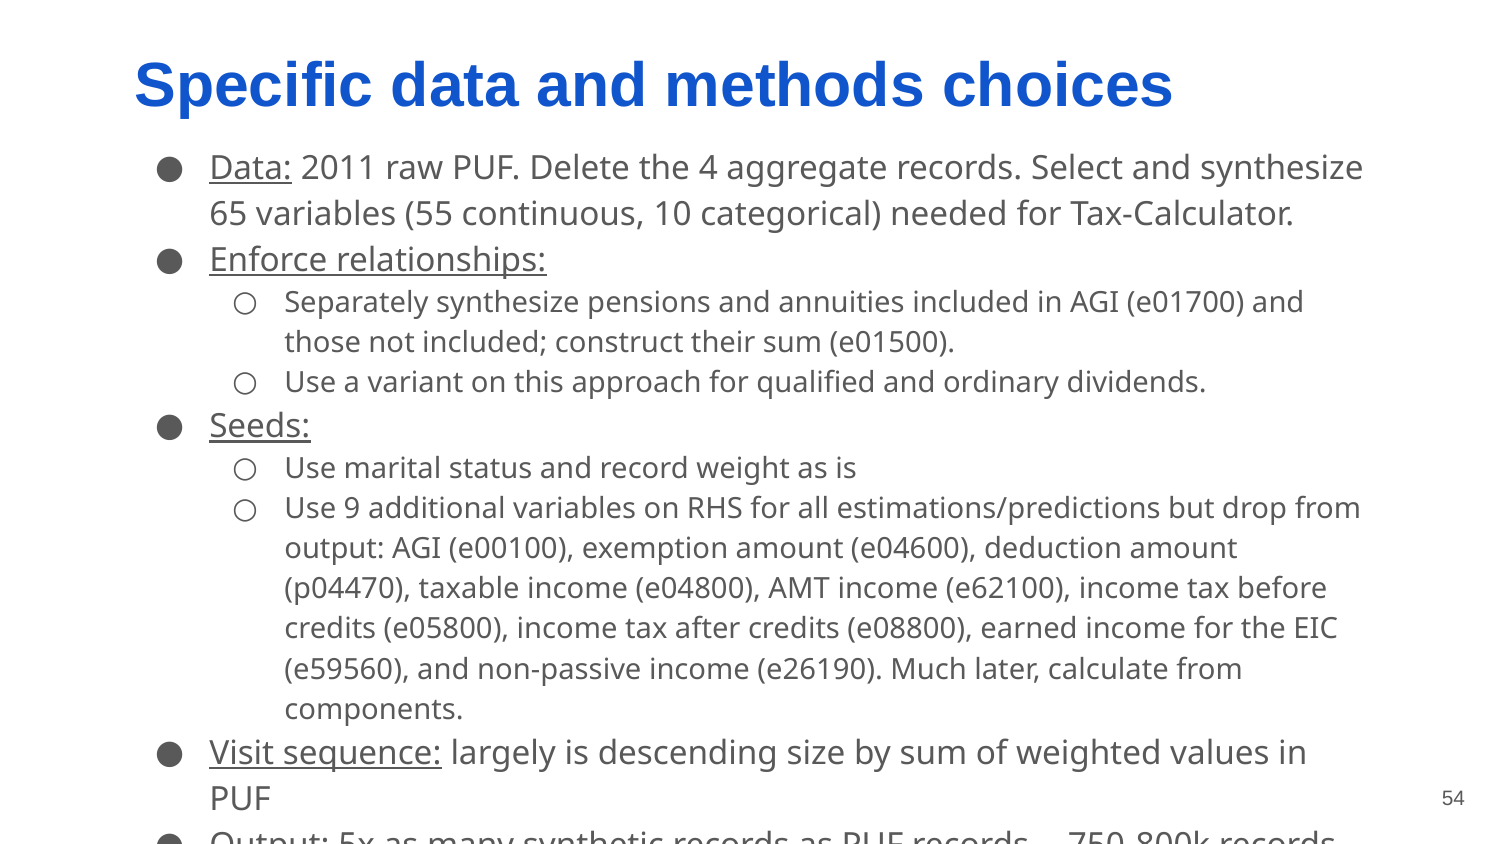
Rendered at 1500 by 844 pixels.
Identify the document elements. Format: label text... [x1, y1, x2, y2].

list Data: 2011 raw PUF. Delete the 4 aggregate records. Select and synthesize 65 variables (55 continuous, 10 categorical) needed for Tax-Calculator. Enforce relationships: Separately synthesize pensions and annuities included in AGI (e01700) and those not included; construct their sum (e01500). Use a variant on this approach for qualified and ordinary dividends. Seeds: Use marital status and record weight as is Use 9 additional variables on RHS for all estimations/predictions but drop from output: AGI (e00100), exemption amount (e04600), deduction amount (p04470), taxable income (e04800), AMT income (e62100), income tax before credits (e05800), income tax after credits (e08800), earned income for the EIC (e59560), and non-passive income (e26190). Much later, calculate from components. Visit sequence: largely is descending size by sum of weighted values in PUF Output: 5x as many synthetic records as PUF records -- 750-800k records [119, 125, 1381, 780]
slide_number ‹#› [1389, 764, 1480, 830]
title Specific data and methods choices [119, 28, 1381, 117]
